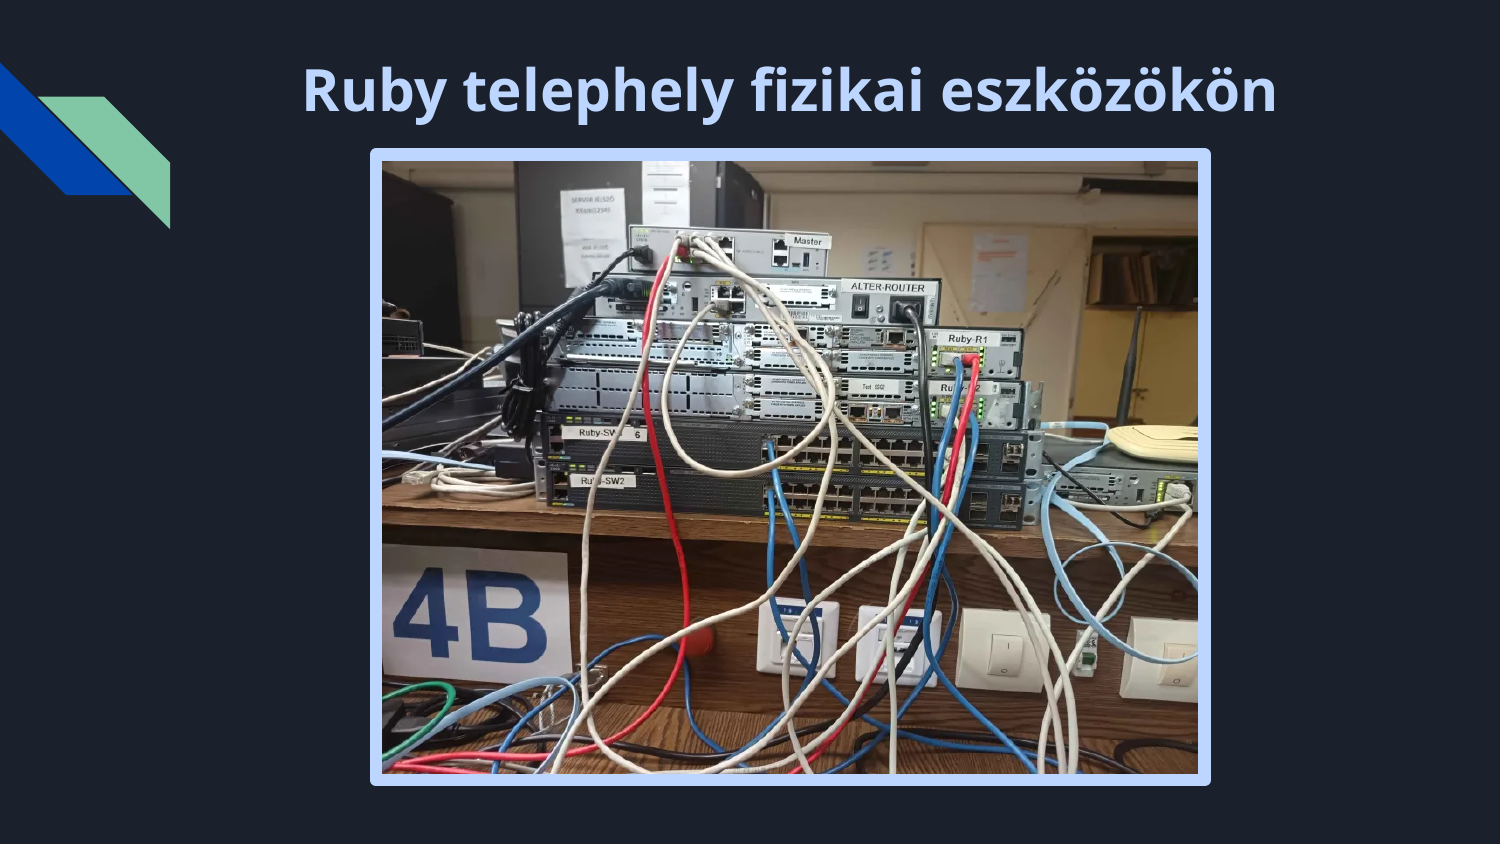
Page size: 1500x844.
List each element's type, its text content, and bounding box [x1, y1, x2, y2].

picture [382, 160, 1199, 775]
title Ruby telephely fizikai eszközökön [213, 37, 1368, 188]
